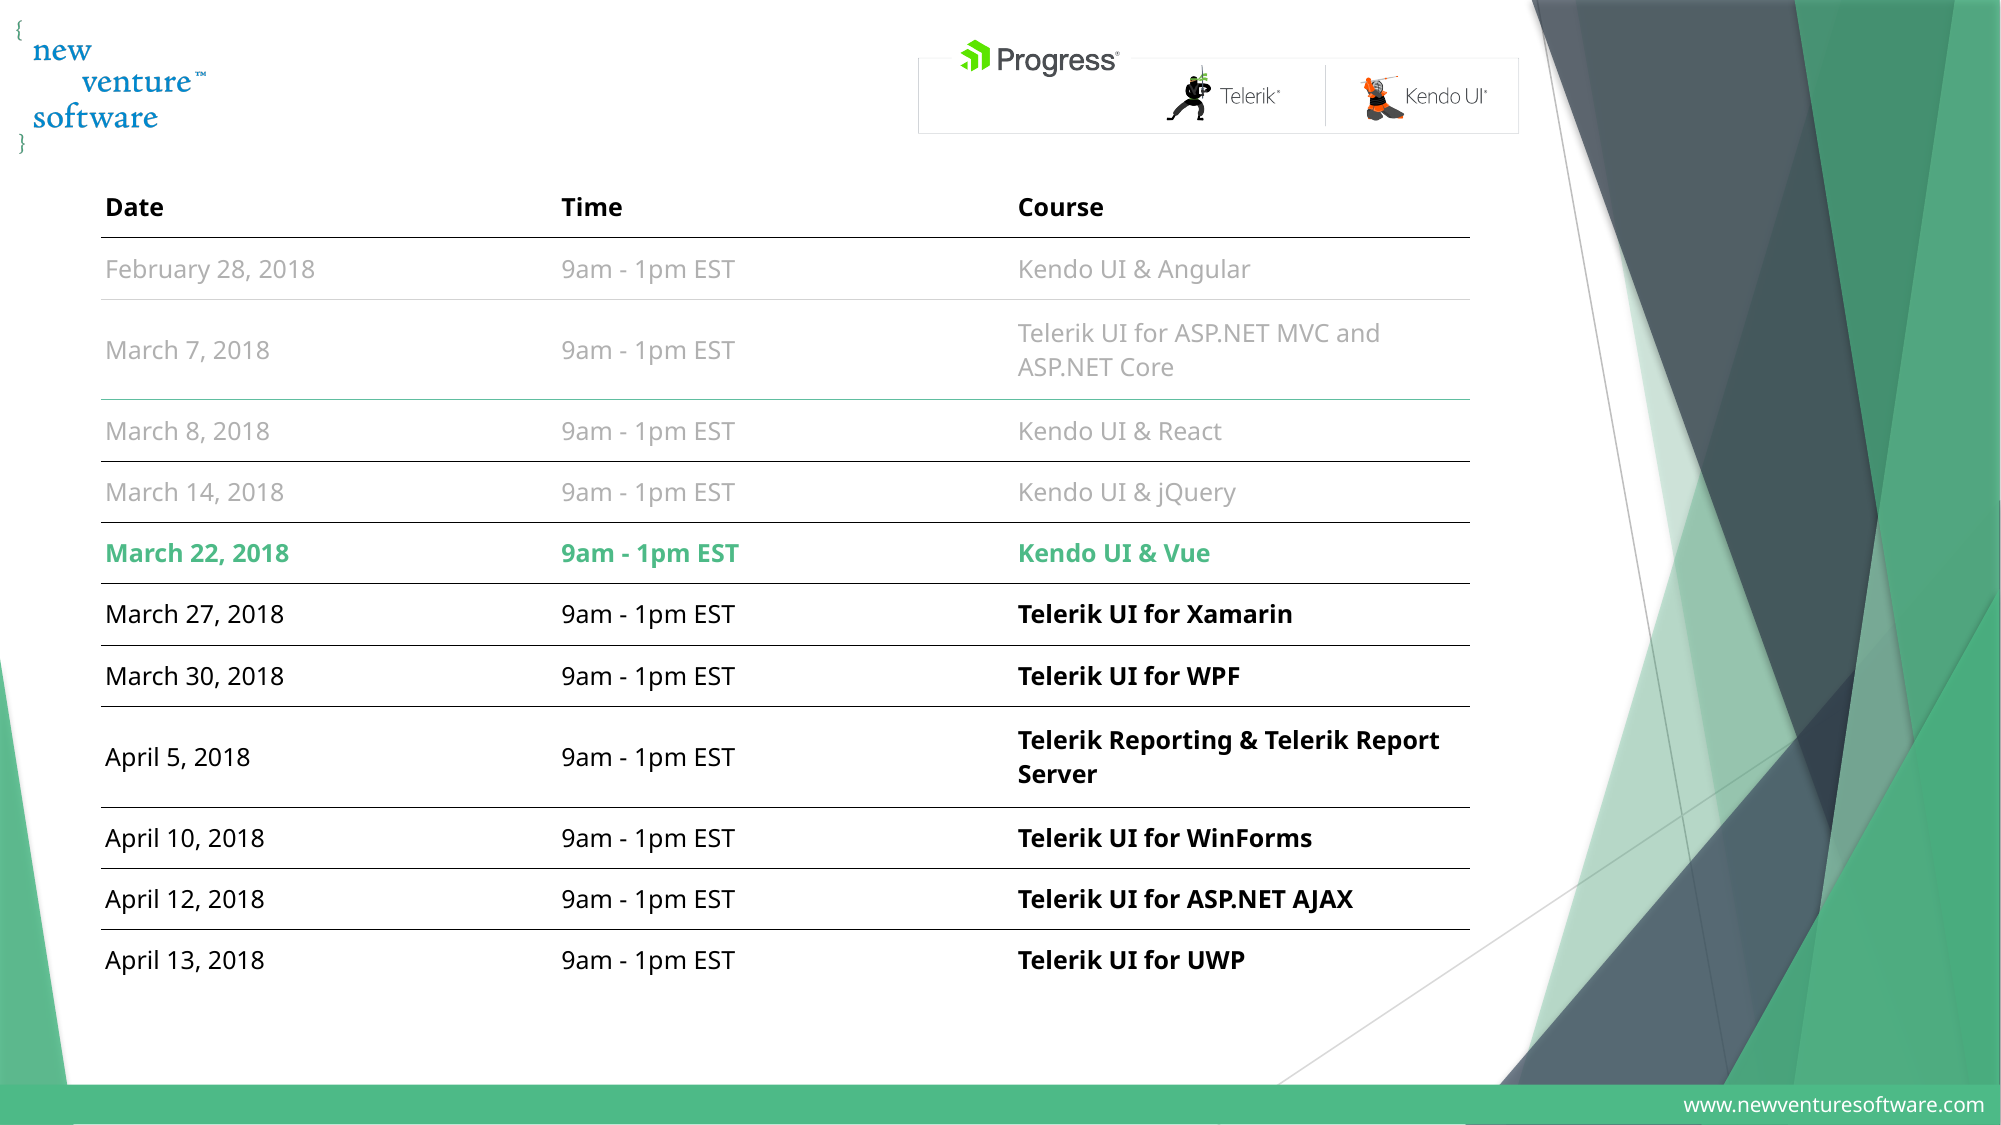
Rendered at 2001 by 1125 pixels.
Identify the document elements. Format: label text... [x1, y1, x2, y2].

table_cell Kendo UI & Vue [1014, 523, 1470, 583]
table_cell April 10, 2018 [101, 808, 557, 868]
table_cell Telerik UI for UWP [1014, 930, 1470, 991]
table_cell 9am - 1pm EST [557, 300, 1014, 399]
table_cell 9am - 1pm EST [557, 584, 1014, 645]
table_cell 9am - 1pm EST [557, 869, 1014, 929]
table_cell 9am - 1pm EST [557, 462, 1014, 522]
table_cell Telerik UI for ASP.NET AJAX [1014, 869, 1470, 929]
table_cell March 22, 2018 [101, 523, 557, 583]
table_cell Telerik UI for WPF [1014, 646, 1470, 706]
table_cell 9am - 1pm EST [557, 400, 1014, 461]
table_cell Telerik Reporting & Telerik Report Server [1014, 707, 1470, 807]
table_cell Telerik UI for ASP.NET MVC and ASP.NET Core [1014, 300, 1470, 399]
table_cell Kendo UI & Angular [1014, 238, 1470, 299]
picture [16, 20, 206, 154]
table_header Date [101, 176, 557, 237]
table_cell 9am - 1pm EST [557, 646, 1014, 706]
table_cell Telerik UI for Xamarin [1014, 584, 1470, 645]
table_cell Kendo UI & React [1014, 400, 1470, 461]
table_cell Telerik UI for WinForms [1014, 808, 1470, 868]
table_cell 9am - 1pm EST [557, 707, 1014, 807]
table_cell 9am - 1pm EST [557, 808, 1014, 868]
table_cell March 14, 2018 [101, 462, 557, 522]
table_cell April 12, 2018 [101, 869, 557, 929]
picture [915, 39, 1522, 134]
table_cell April 5, 2018 [101, 707, 557, 807]
table_cell March 8, 2018 [101, 400, 557, 461]
table_cell March 30, 2018 [101, 646, 557, 706]
table_cell March 7, 2018 [101, 300, 557, 399]
table_header Course [1014, 176, 1470, 237]
table_cell Kendo UI & jQuery [1014, 462, 1470, 522]
table_header Time [557, 176, 1014, 237]
table_cell 9am - 1pm EST [557, 238, 1014, 299]
table_cell 9am - 1pm EST [557, 930, 1014, 991]
table_cell April 13, 2018 [101, 930, 557, 991]
table_cell February 28, 2018 [101, 238, 557, 299]
table_cell March 27, 2018 [101, 584, 557, 645]
table_cell 9am - 1pm EST [557, 523, 1014, 583]
